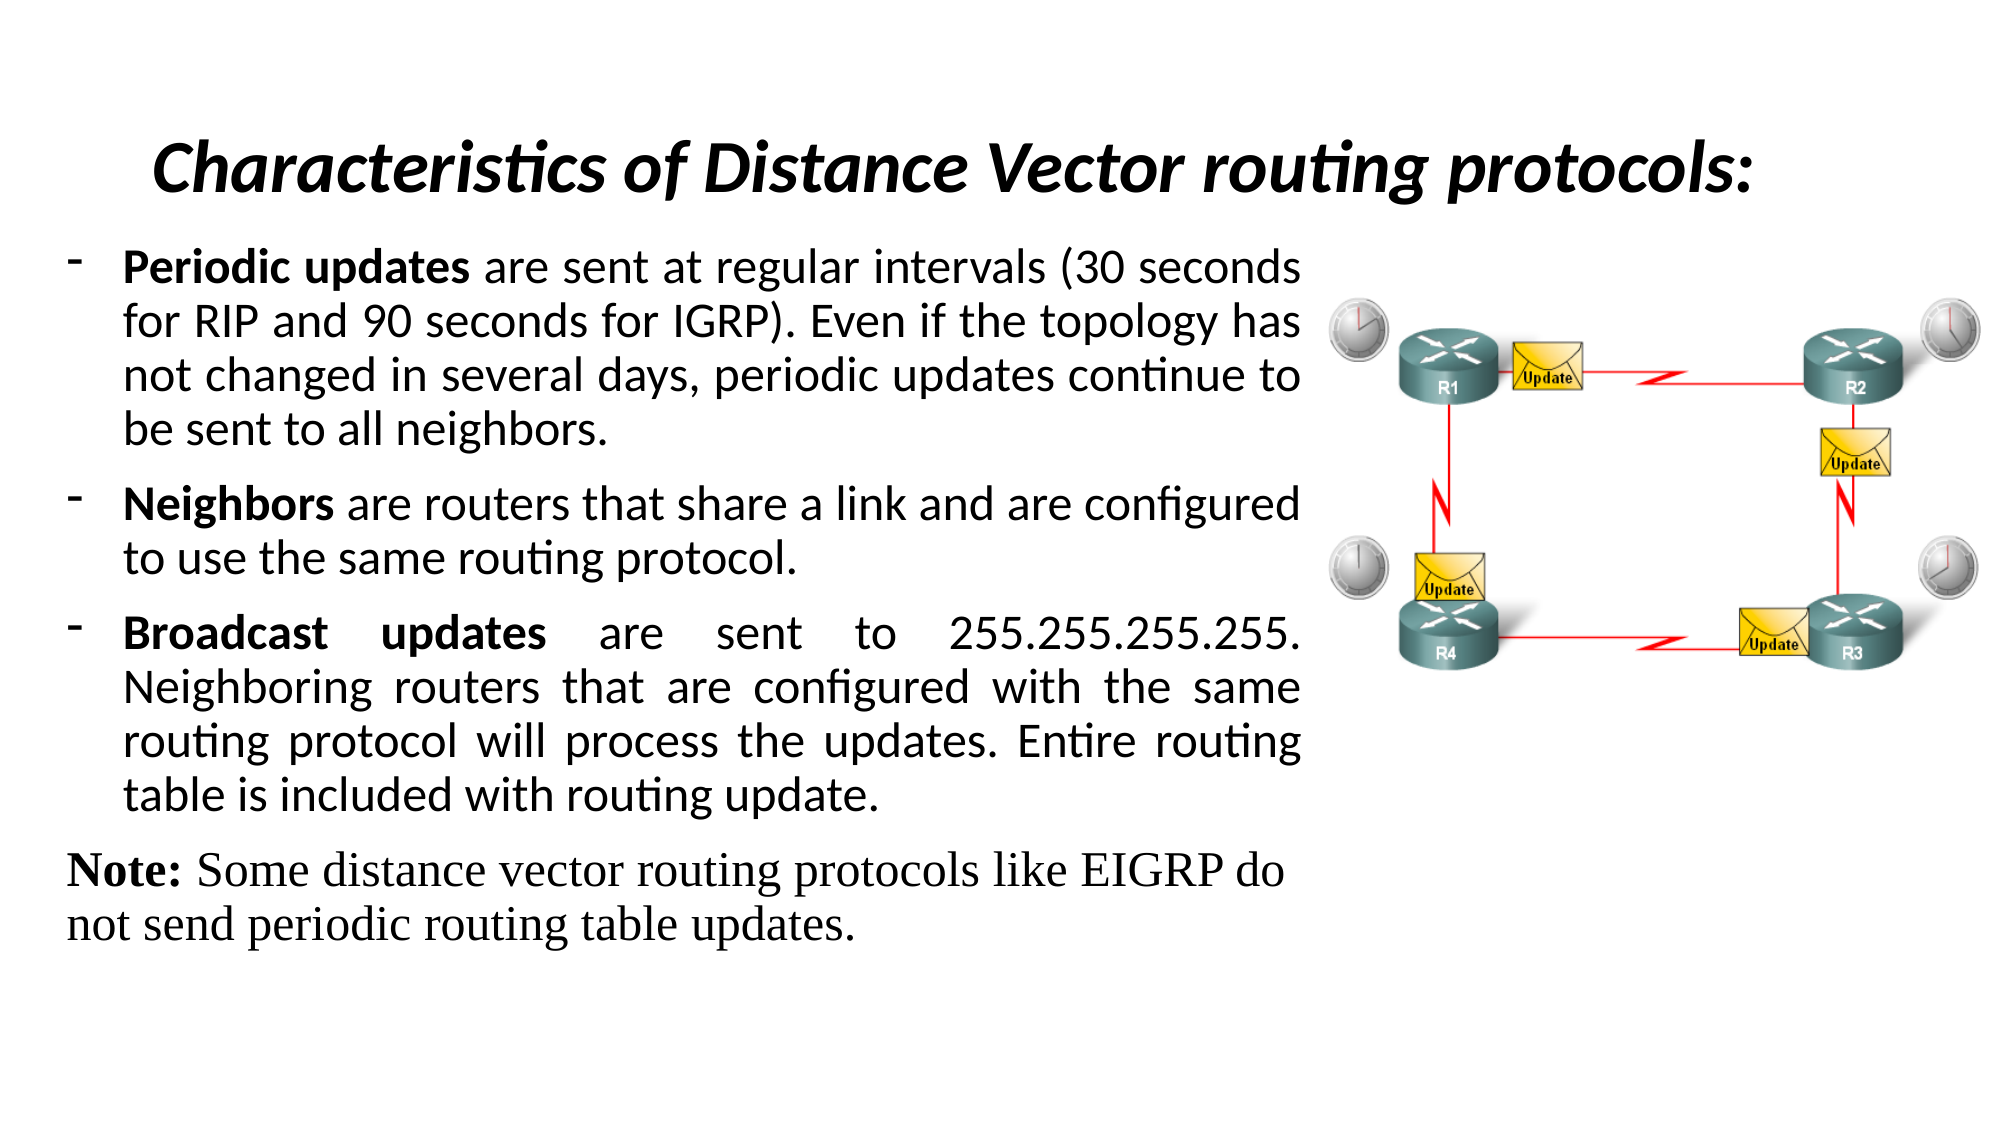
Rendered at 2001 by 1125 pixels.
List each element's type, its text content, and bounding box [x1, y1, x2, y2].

picture [1317, 277, 1982, 674]
title Characteristics of Distance Vector routing protocols: [137, 59, 1863, 277]
list Periodic updates are sent at regular intervals (30 seconds for RIP and 90 seconds for IGRP). Even if the topology has not changed in several days, periodic updates continue to be sent to all neighbors. Neighbors are routers that share a link and are configured to use the same routing protocol. Broadcast updates are sent to 255.255.255.255. Neighboring routers that are configured with the same routing protocol will process the updates. Entire routing table is included with routing update. Note: Some distance vector routing protocols like EIGRP do not send periodic routing table updates. [51, 233, 1318, 974]
